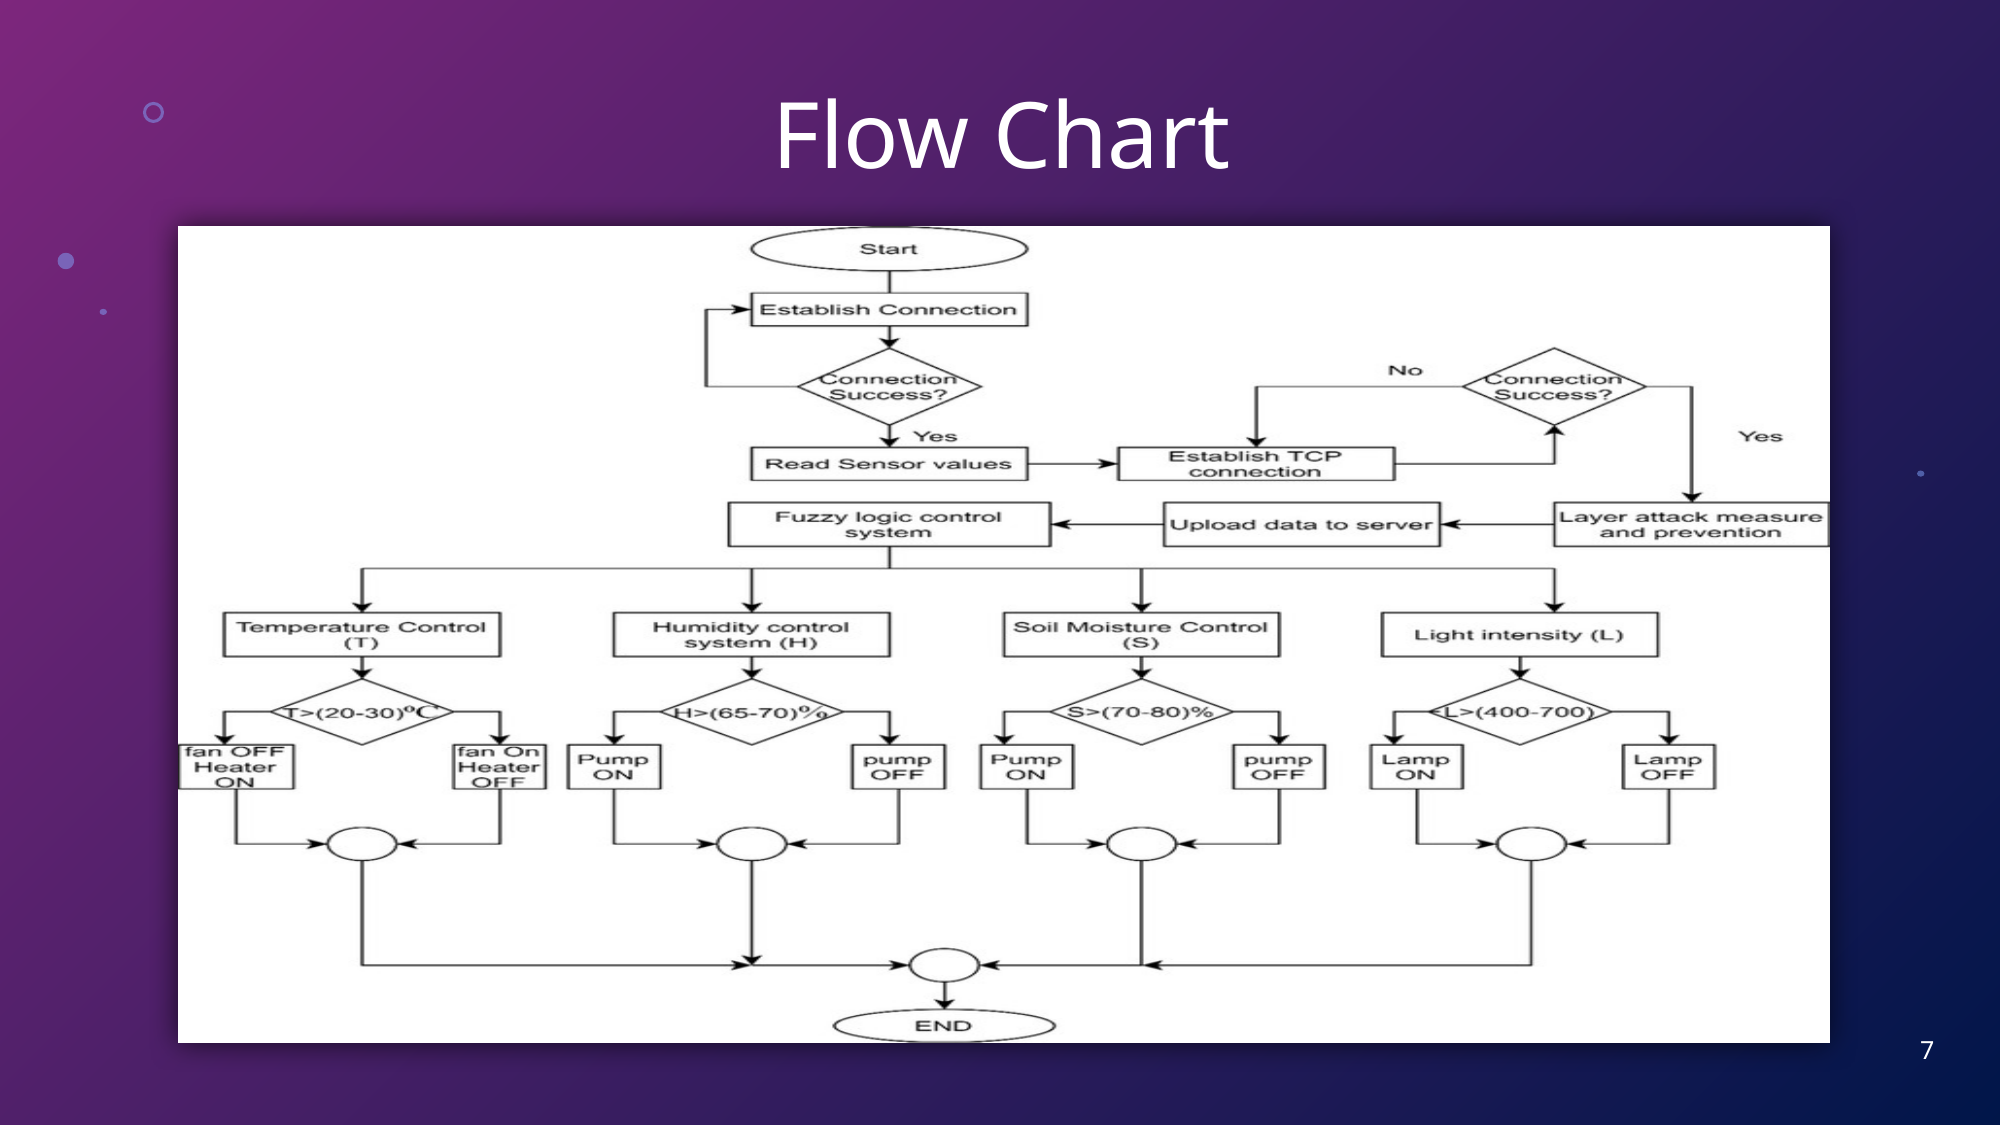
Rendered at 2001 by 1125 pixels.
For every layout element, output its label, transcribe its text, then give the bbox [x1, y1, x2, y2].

title Flow Chart [139, 0, 1865, 278]
slide_number 7 [1499, 1021, 1950, 1082]
picture [178, 226, 1830, 1043]
